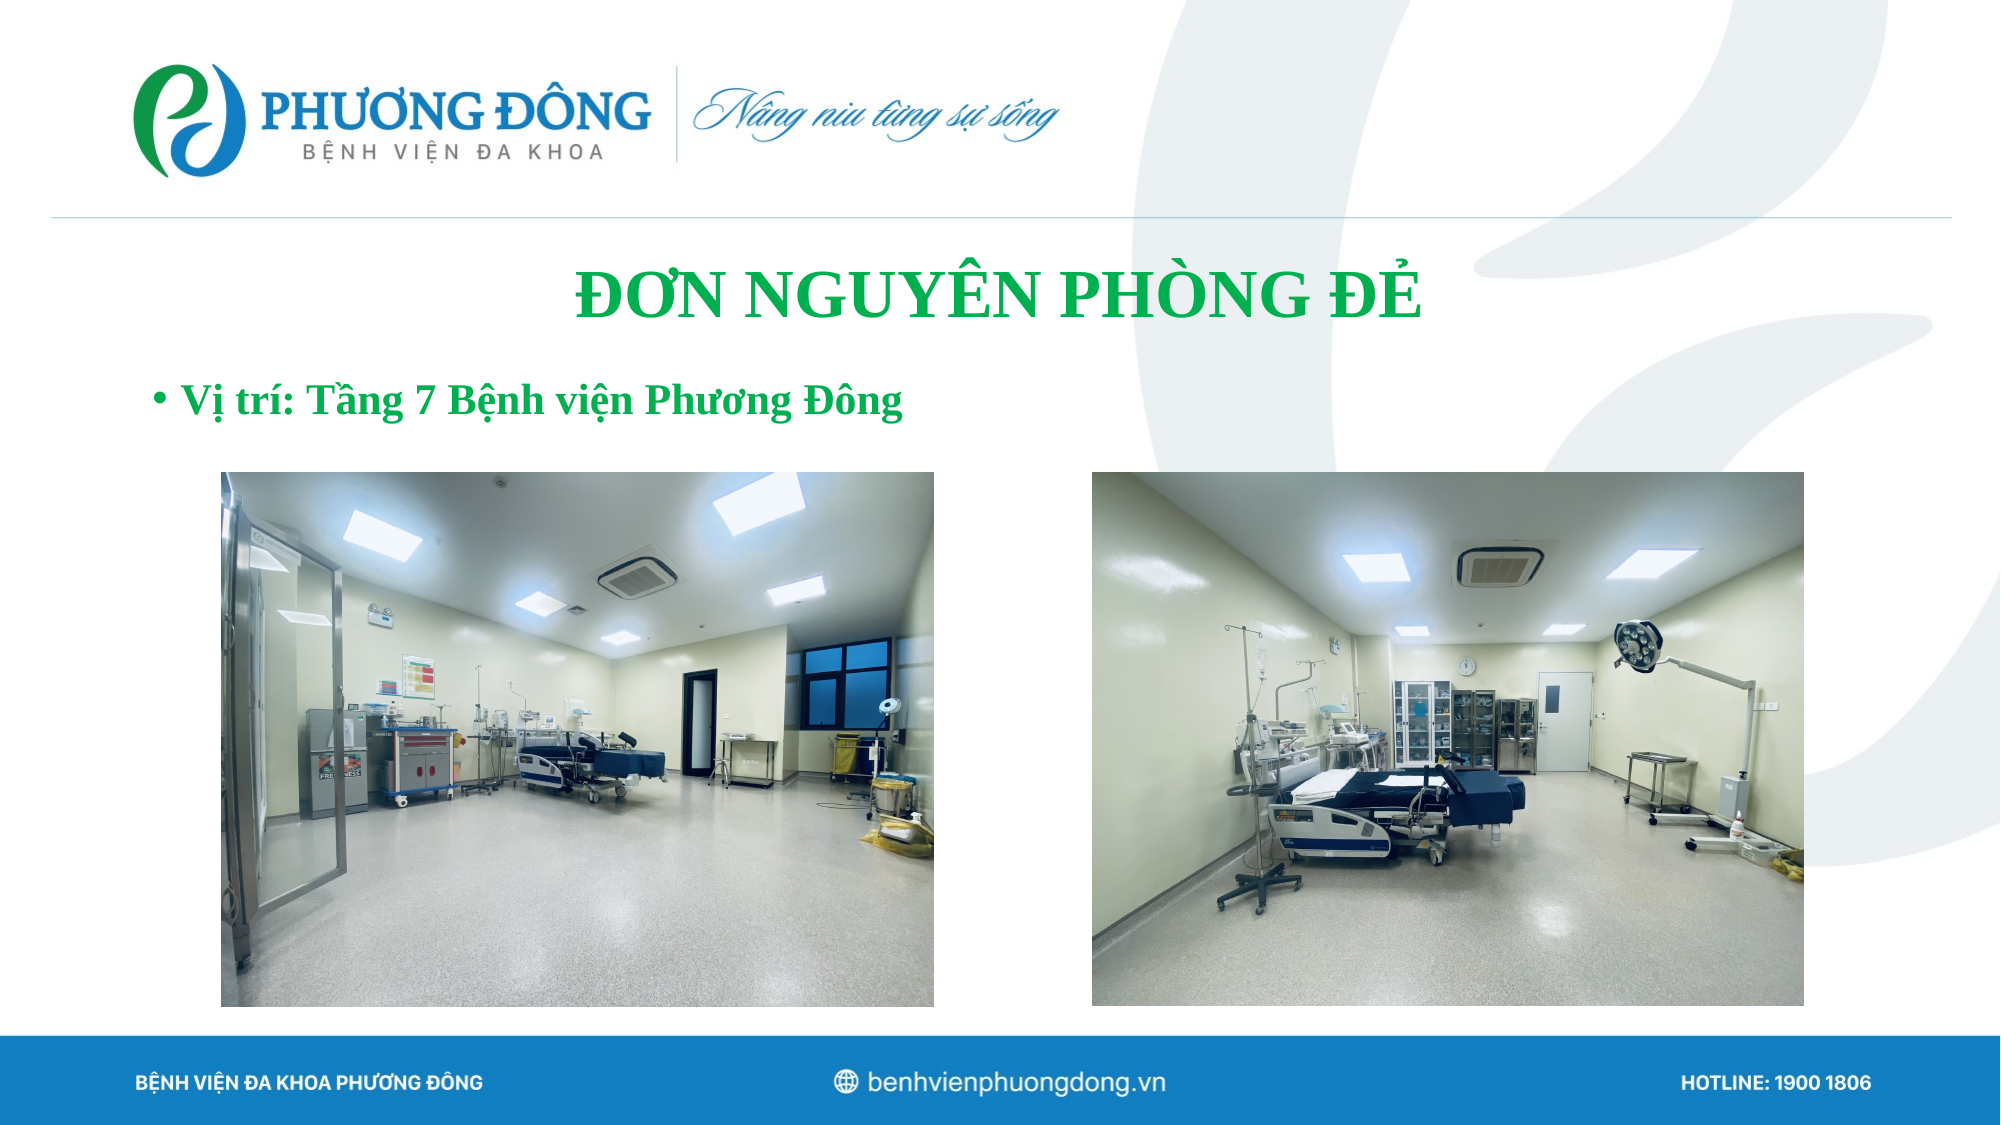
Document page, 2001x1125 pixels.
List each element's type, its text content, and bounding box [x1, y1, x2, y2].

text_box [221, 472, 1804, 1007]
list Vị trí: Tầng 7 Bệnh viện Phương Đông [137, 368, 1863, 1014]
title ĐƠN NGUYÊN PHÒNG ĐẺ [137, 220, 1863, 368]
picture [0, 0, 2001, 1125]
